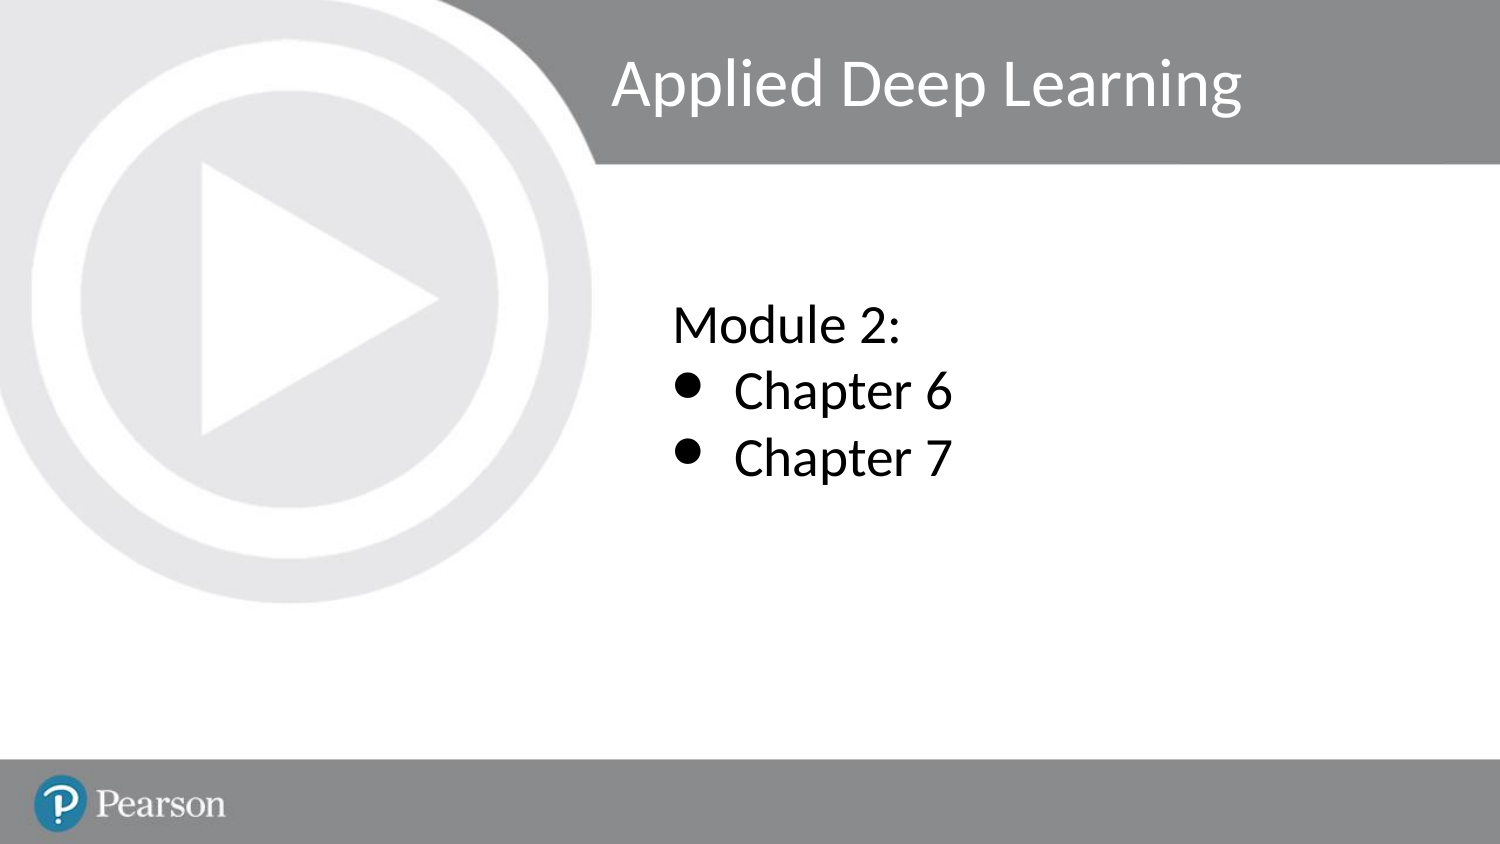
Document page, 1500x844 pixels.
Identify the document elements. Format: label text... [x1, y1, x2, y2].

text_box Module 2: Chapter 6 Chapter 7 [648, 280, 1486, 497]
picture [0, 0, 1500, 844]
text_box Applied Deep Learning [596, 30, 1500, 183]
